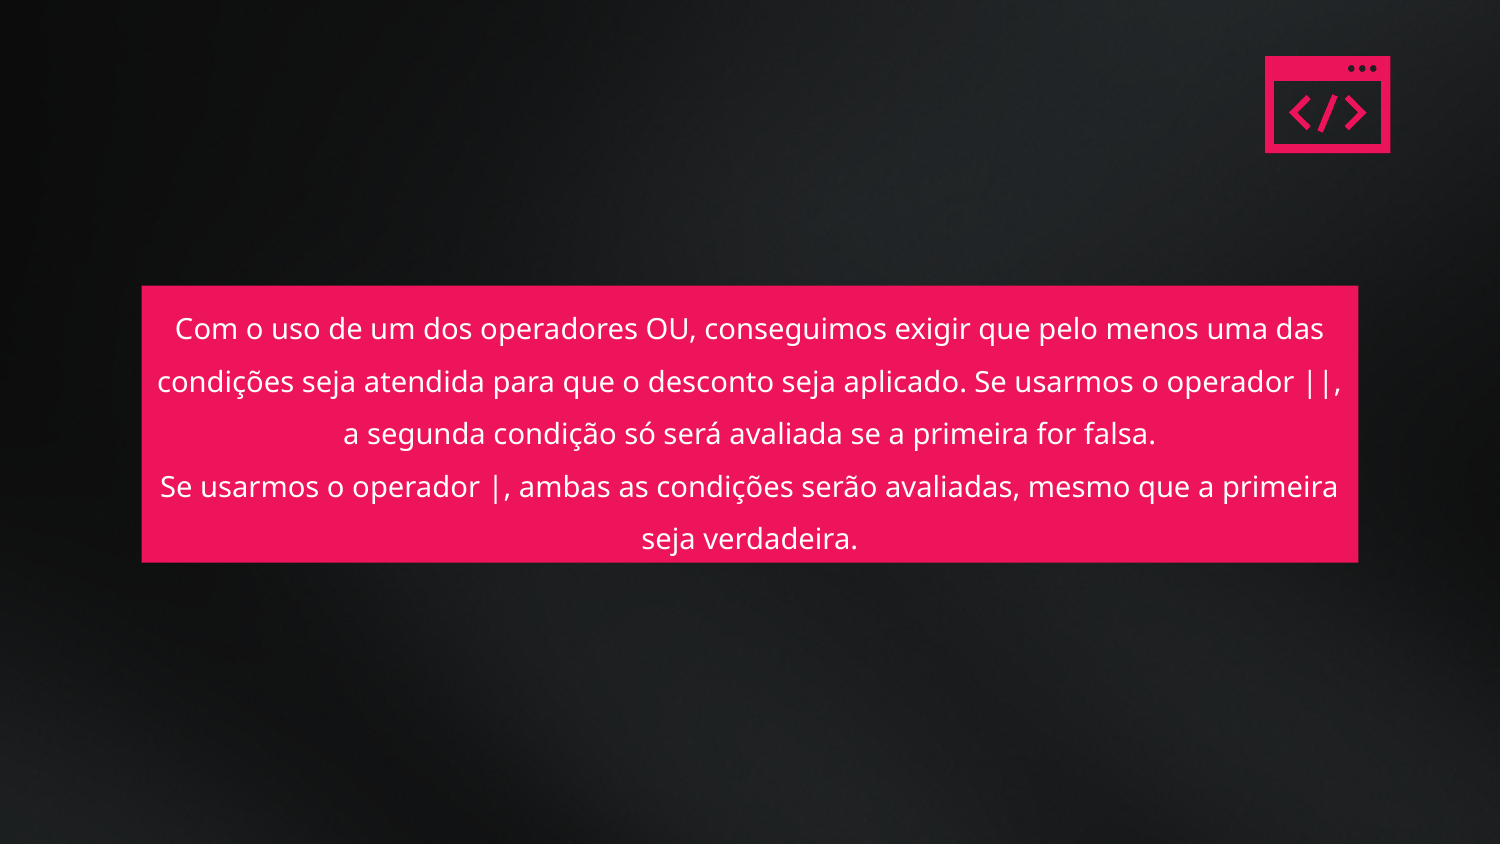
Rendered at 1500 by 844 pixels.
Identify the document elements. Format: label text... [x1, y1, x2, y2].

text_box Com o uso de um dos operadores OU, conseguimos exigir que pelo menos uma das condições seja atendida para que o desconto seja aplicado. Se usarmos o operador ||, a segunda condição só será avaliada se a primeira for falsa. Se usarmos o operador |, ambas as condições serão avaliadas, mesmo que a primeira seja verdadeira. [141, 285, 1359, 563]
picture [0, 0, 1500, 844]
